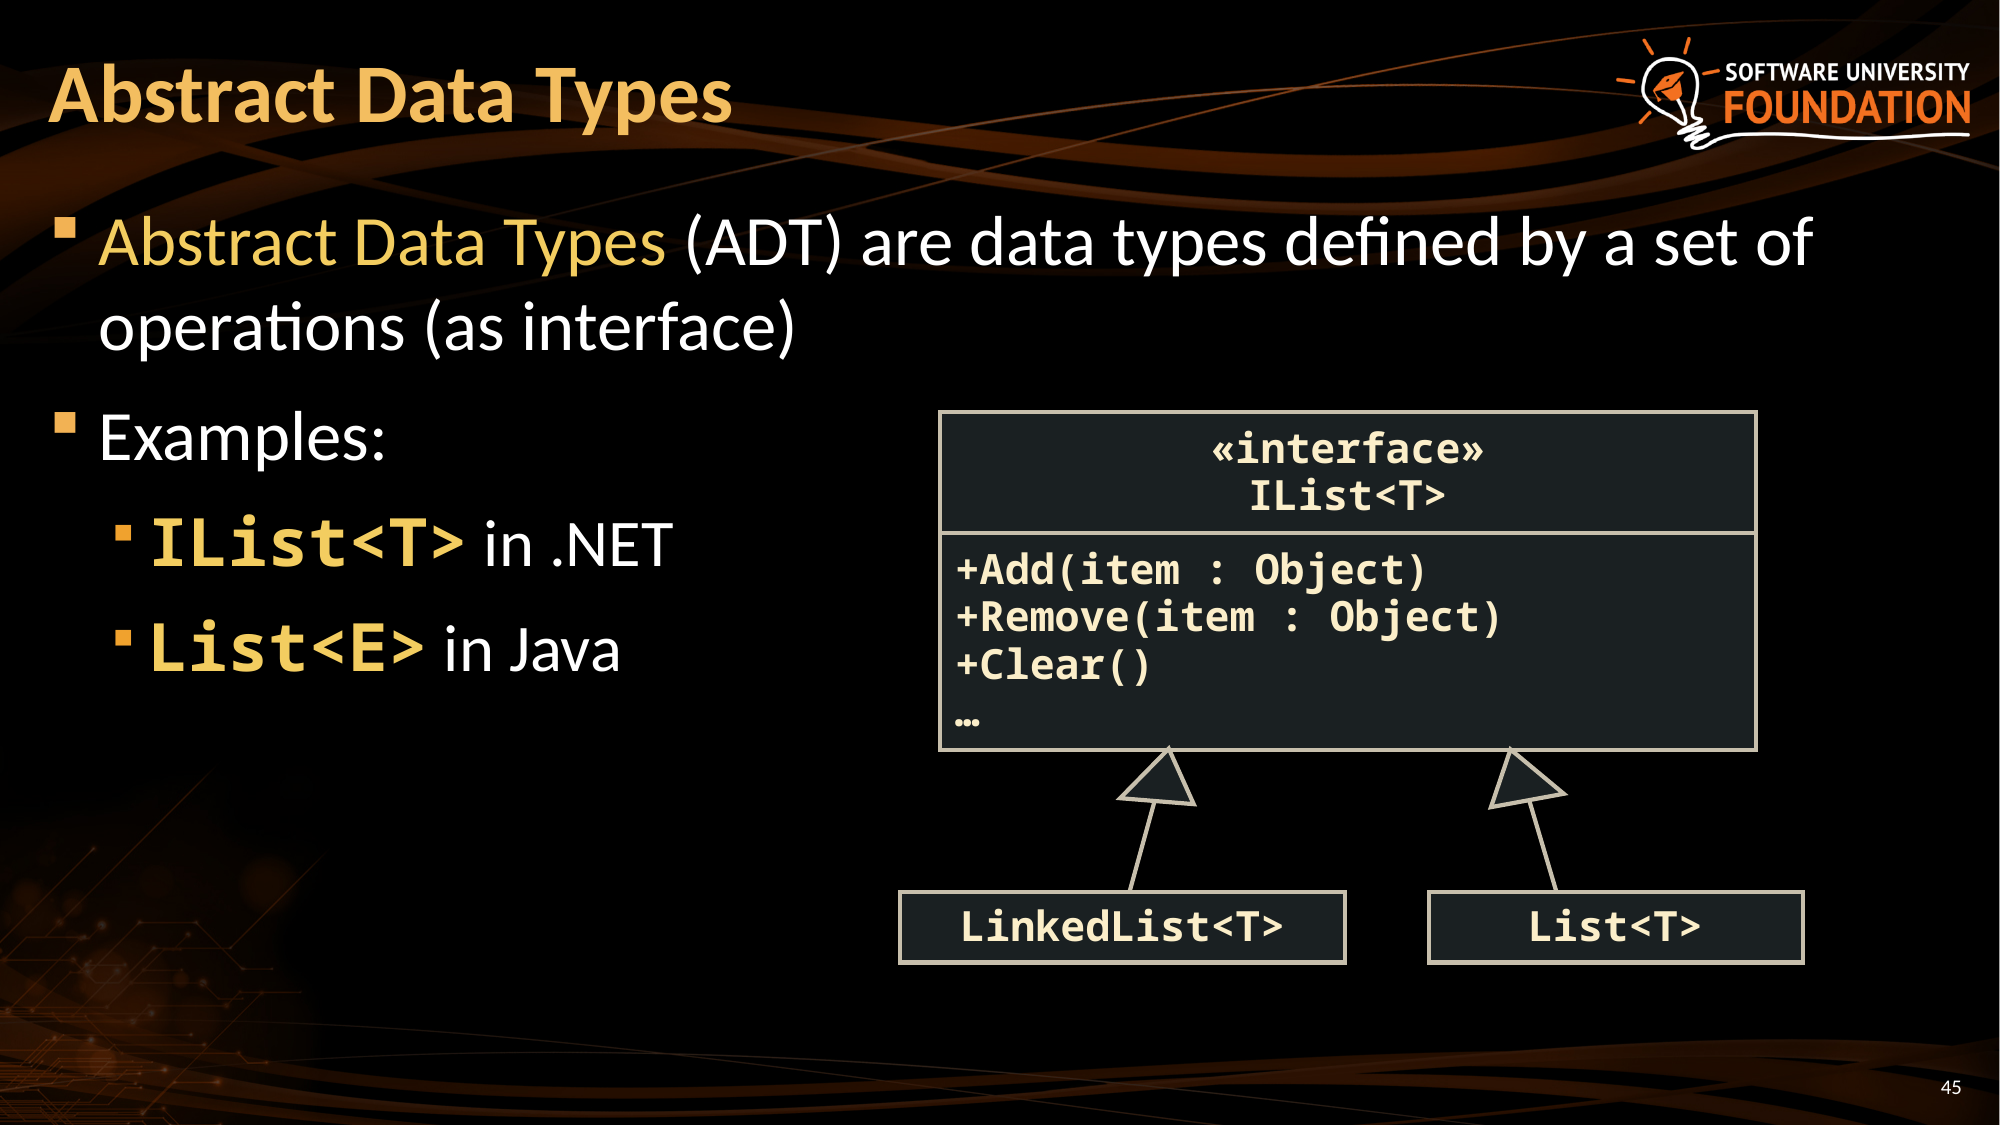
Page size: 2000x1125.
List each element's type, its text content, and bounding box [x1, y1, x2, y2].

title Abstract Data Types [30, 6, 1602, 189]
list Abstract Data Types (ADT) are data types defined by a set of operations (as interface) Examples: IList<T> in .NET List<E> in Java [31, 188, 1968, 1103]
picture [0, 0, 2000, 1125]
slide_number 45 [1897, 1070, 1968, 1103]
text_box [899, 412, 1803, 963]
